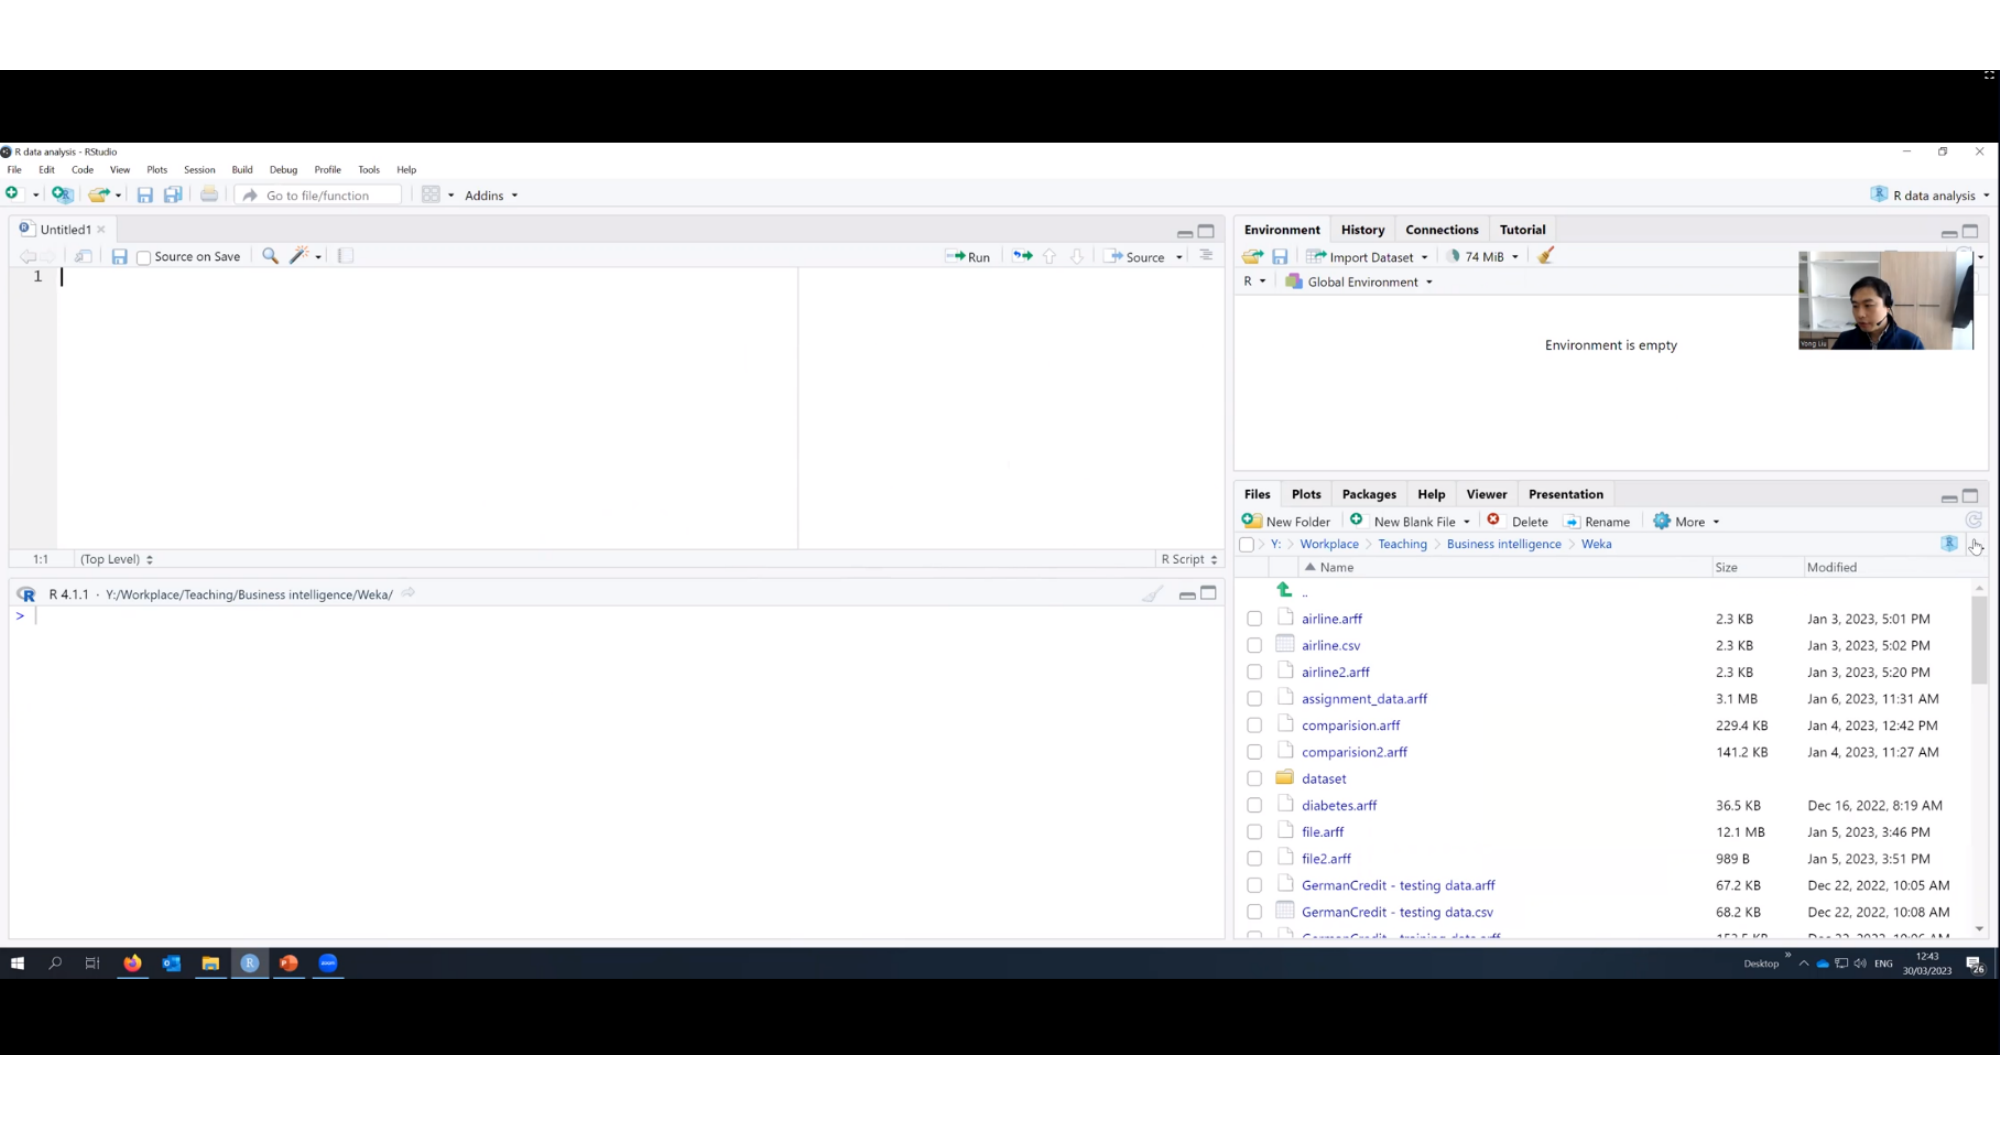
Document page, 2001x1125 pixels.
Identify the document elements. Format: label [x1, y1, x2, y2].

picture [0, 69, 2000, 1056]
